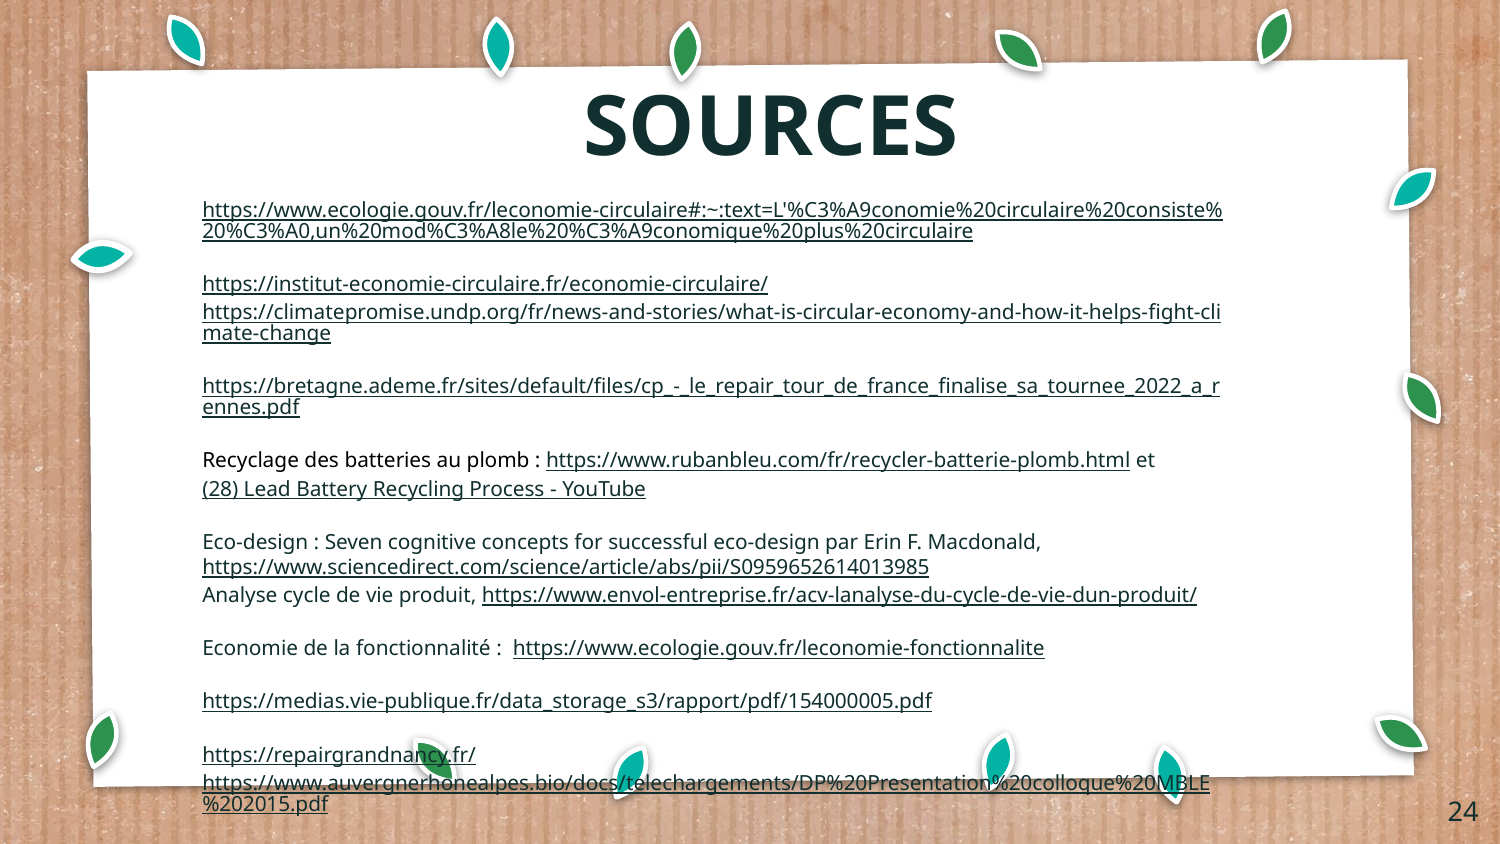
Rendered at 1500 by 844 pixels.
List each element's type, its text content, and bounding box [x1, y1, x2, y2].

picture [0, 0, 1500, 844]
title SOURCES [118, 87, 1382, 182]
text_box https://www.ecologie.gouv.fr/leconomie-circulaire#:~:text=L'%C3%A9conomie%20circulaire%20consiste%20%C3%A0,un%20mod%C3%A8le%20%C3%A9conomique%20plus%20circulaire https://institut-economie-circulaire.fr/economie-circulaire/ https://climatepromise.undp.org/fr/news-and-stories/what-is-circular-economy-and-how-it-helps-fight-climate-change https://bretagne.ademe.fr/sites/default/files/cp_-_le_repair_tour_de_france_finalise_sa_tournee_2022_a_rennes.pdf Recyclage des batteries au plomb : https://www.rubanbleu.com/fr/recycler-batterie-plomb.html et (28) Lead Battery Recycling Process - YouTube Eco-design : Seven cognitive concepts for successful eco-design par Erin F. Macdonald, https://www.sciencedirect.com/science/article/abs/pii/S0959652614013985 Analyse cycle de vie produit, https://www.envol-entreprise.fr/acv-lanalyse-du-cycle-de-vie-dun-produit/ Economie de la fonctionnalité : https://www.ecologie.gouv.fr/leconomie-fonctionnalite https://medias.vie-publique.fr/data_storage_s3/rapport/pdf/154000005.pdf https://repairgrandnancy.fr/ https://www.auvergnerhonealpes.bio/docs/telechargements/DP%20Presentation%20colloque%20MBLE%202015.pdf [187, 181, 1240, 844]
slide_number ‹#› [1403, 779, 1494, 844]
